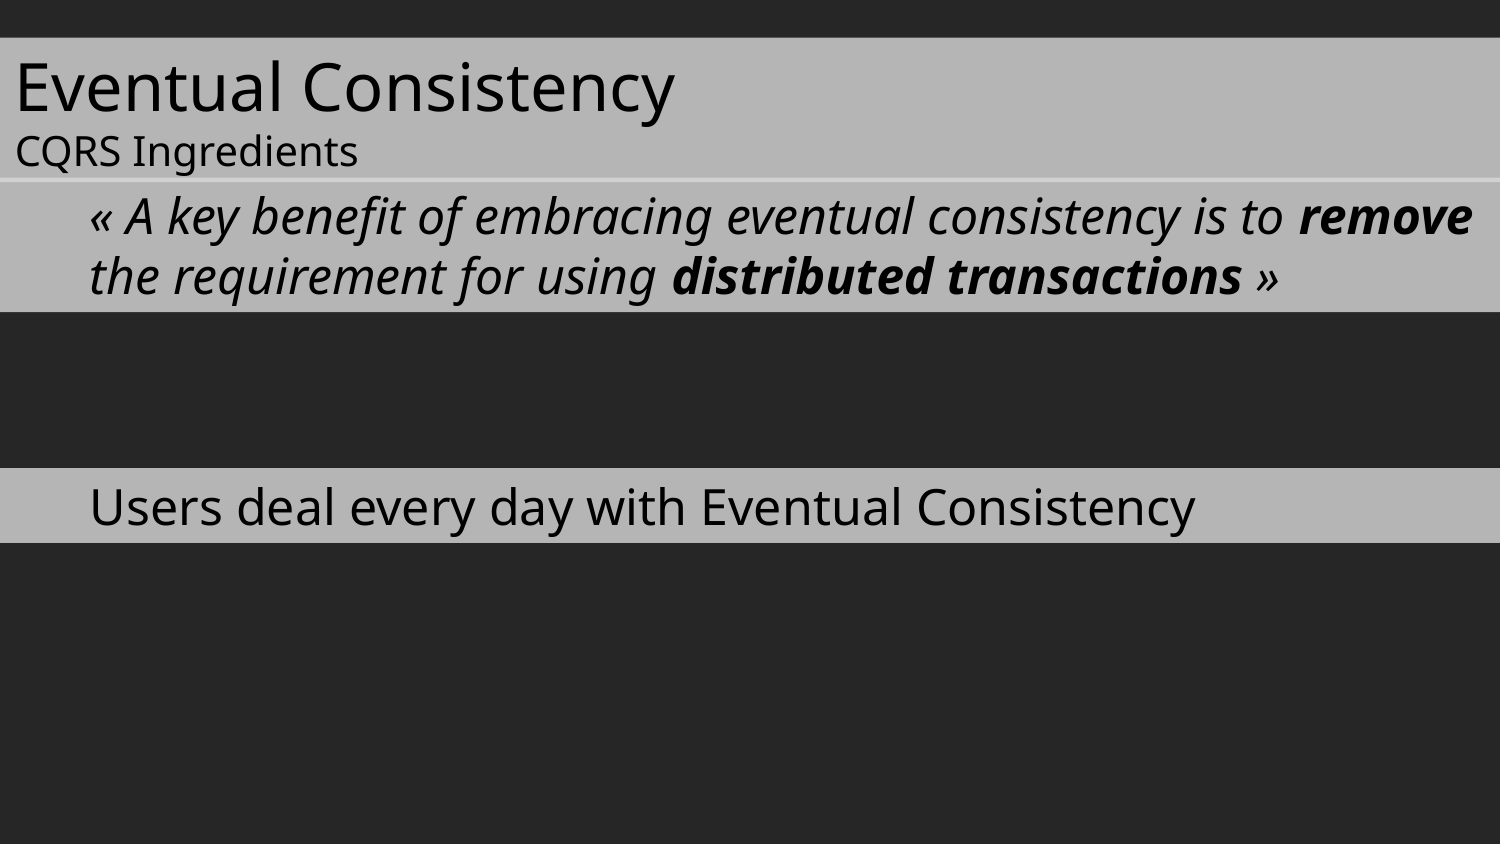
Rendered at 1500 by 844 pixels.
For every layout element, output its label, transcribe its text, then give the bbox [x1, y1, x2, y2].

text_box Eventual Consistency CQRS Ingredients [0, 37, 1500, 177]
text_box « A key benefit of embracing eventual consistency is to remove the requirement for using distributed transactions » [0, 177, 1500, 313]
text_box Users deal every day with Eventual Consistency [0, 468, 1500, 543]
